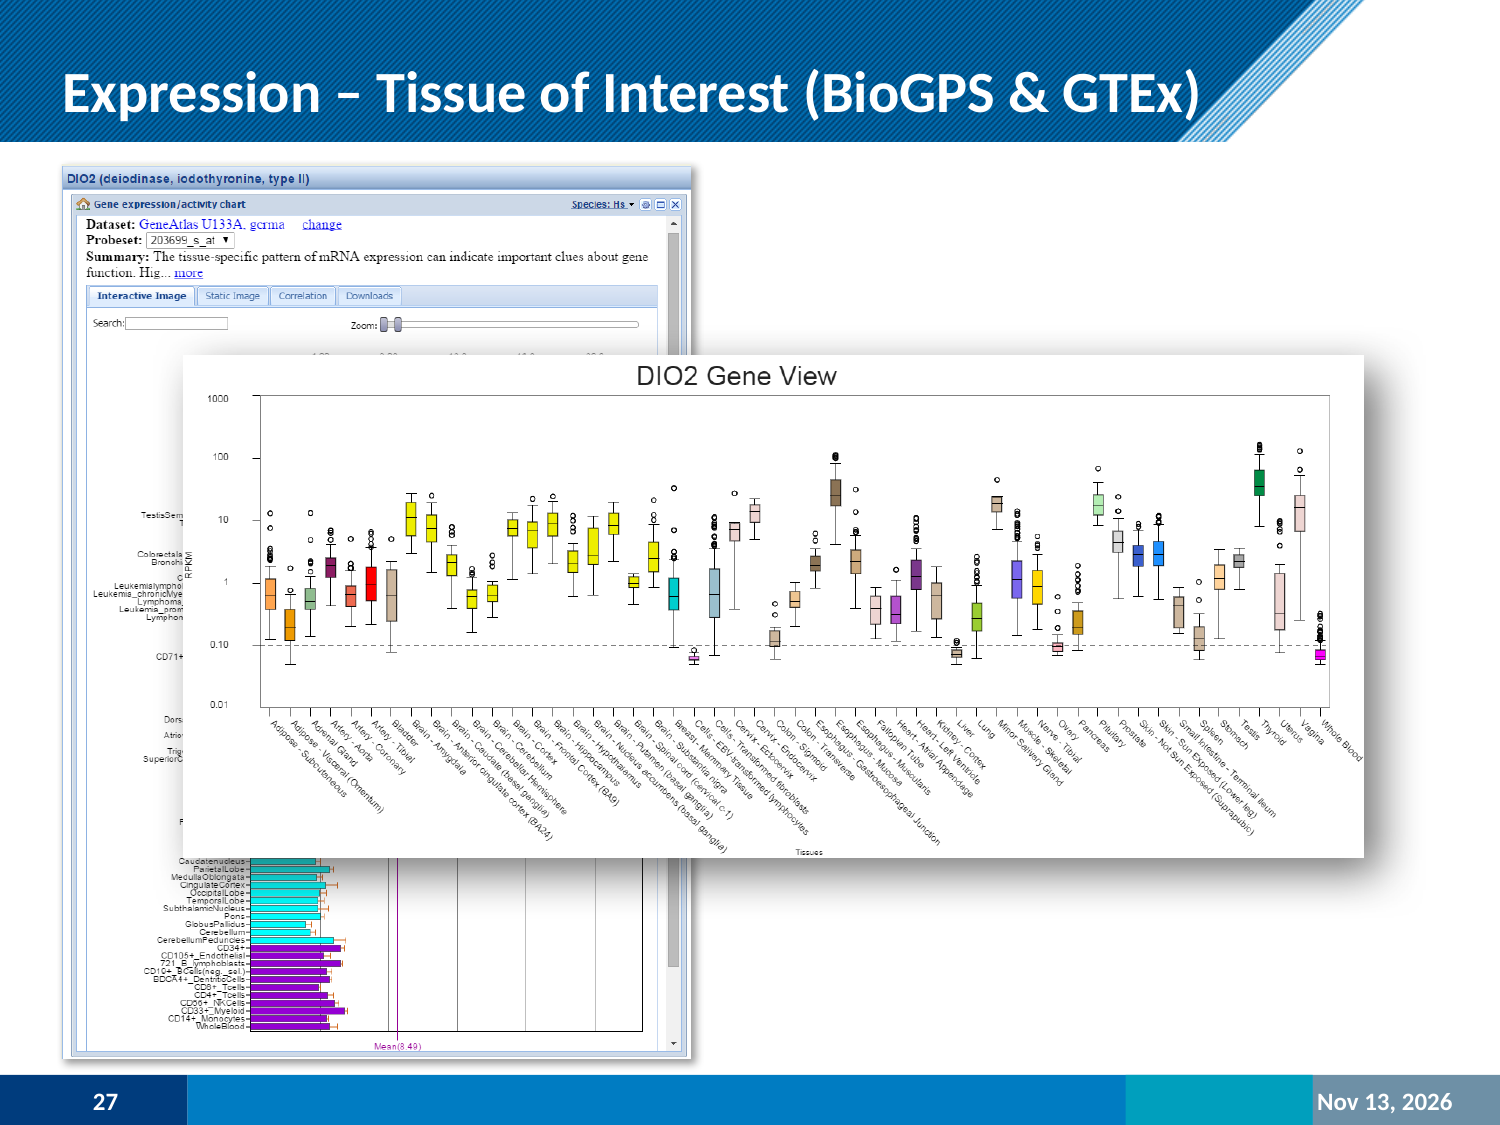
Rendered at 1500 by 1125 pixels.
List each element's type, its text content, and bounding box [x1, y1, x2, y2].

text_box Expression – Tissue of Interest (BioGPS & GTEx) [62, 0, 1412, 138]
slide_number 23-Oct-20 [1041, 1074, 1454, 1125]
picture [61, 164, 1365, 1059]
slide_number 27 [92, 1074, 182, 1125]
